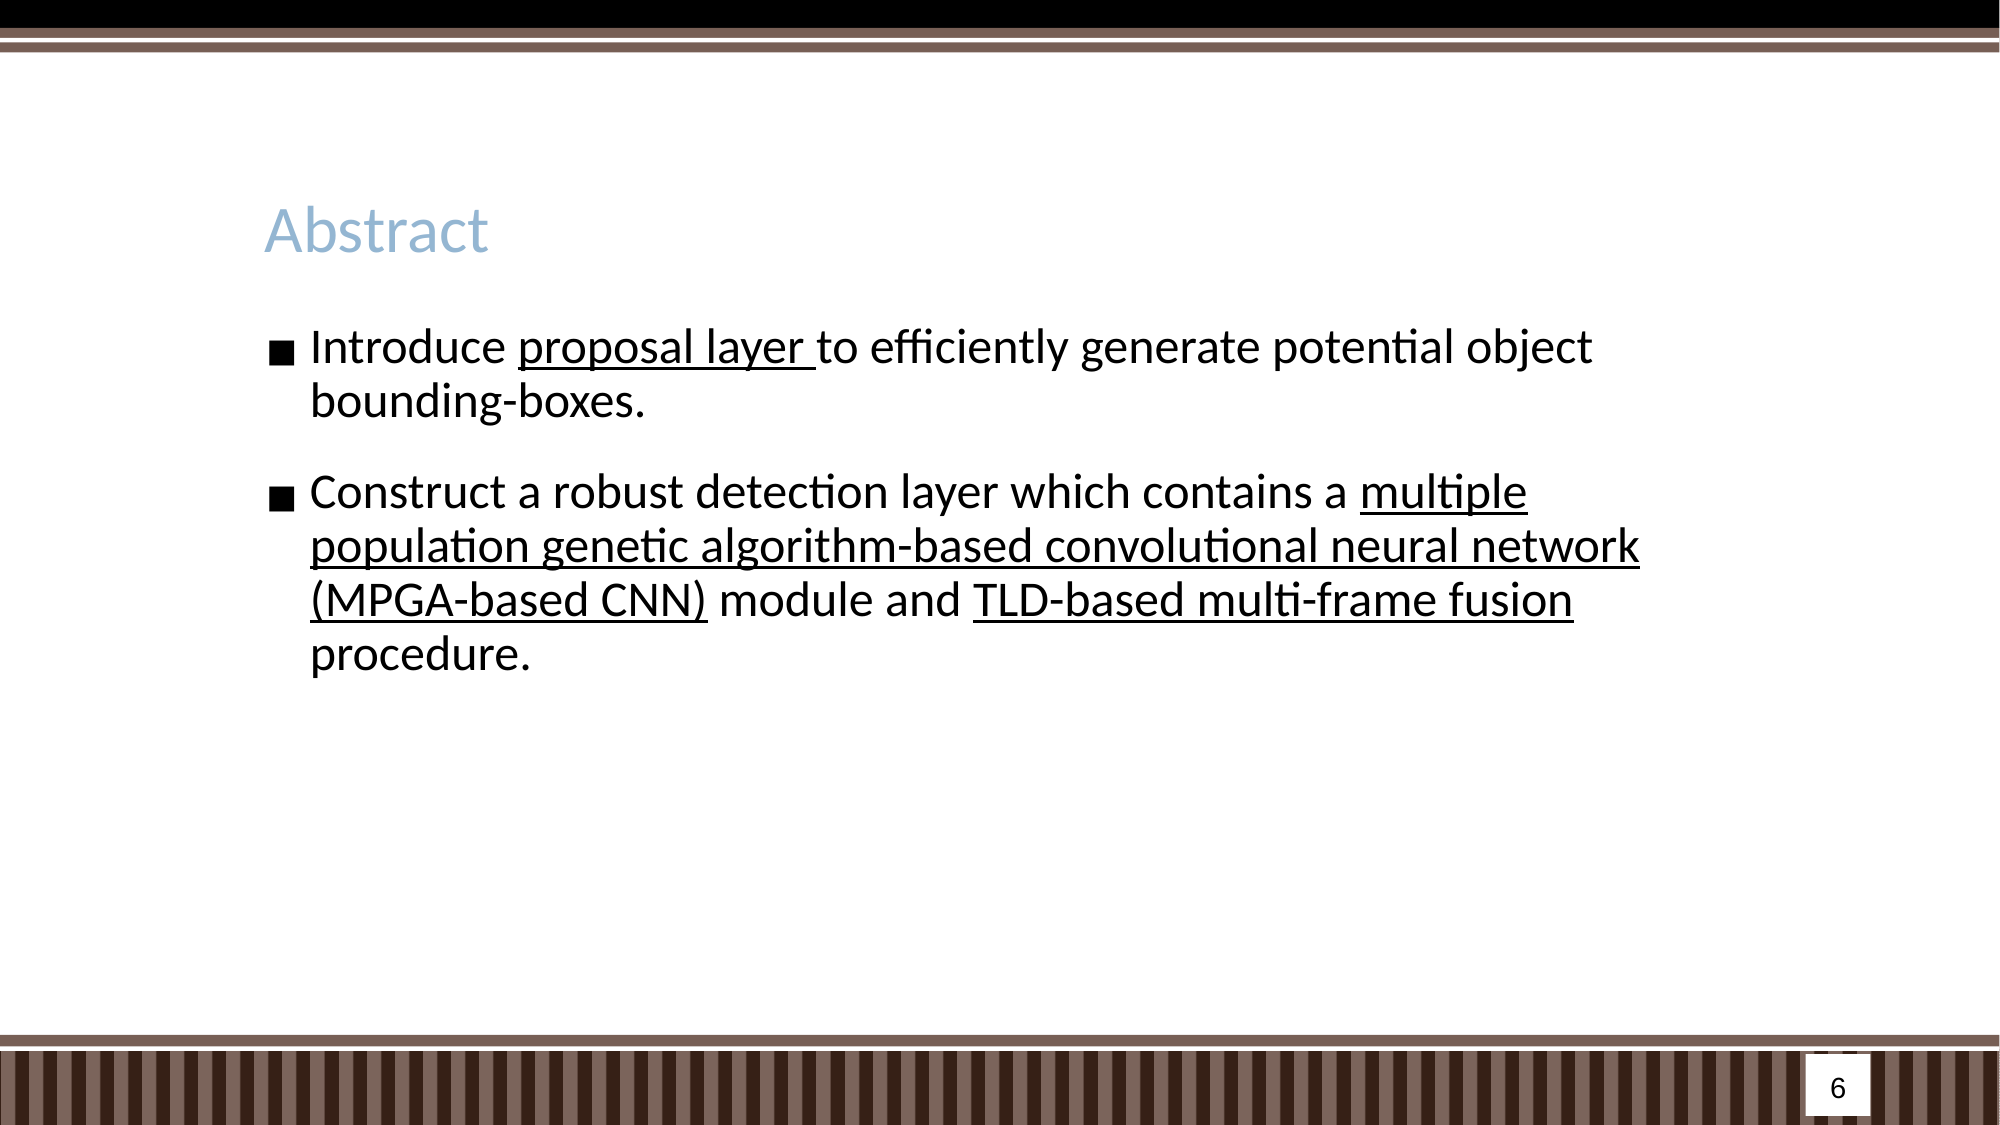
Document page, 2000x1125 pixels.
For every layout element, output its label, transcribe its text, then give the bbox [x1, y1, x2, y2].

title Abstract [249, 99, 1750, 275]
text_box 6 [1805, 1054, 1871, 1116]
picture [0, 1051, 2000, 1125]
list Introduce proposal layer to eﬃciently generate potential object bounding-boxes. Construct a robust detection layer which contains a multiple population genetic algorithm-based convolutional neural network (MPGA-based CNN) module and TLD-based multi-frame fusion procedure. [249, 312, 1750, 920]
